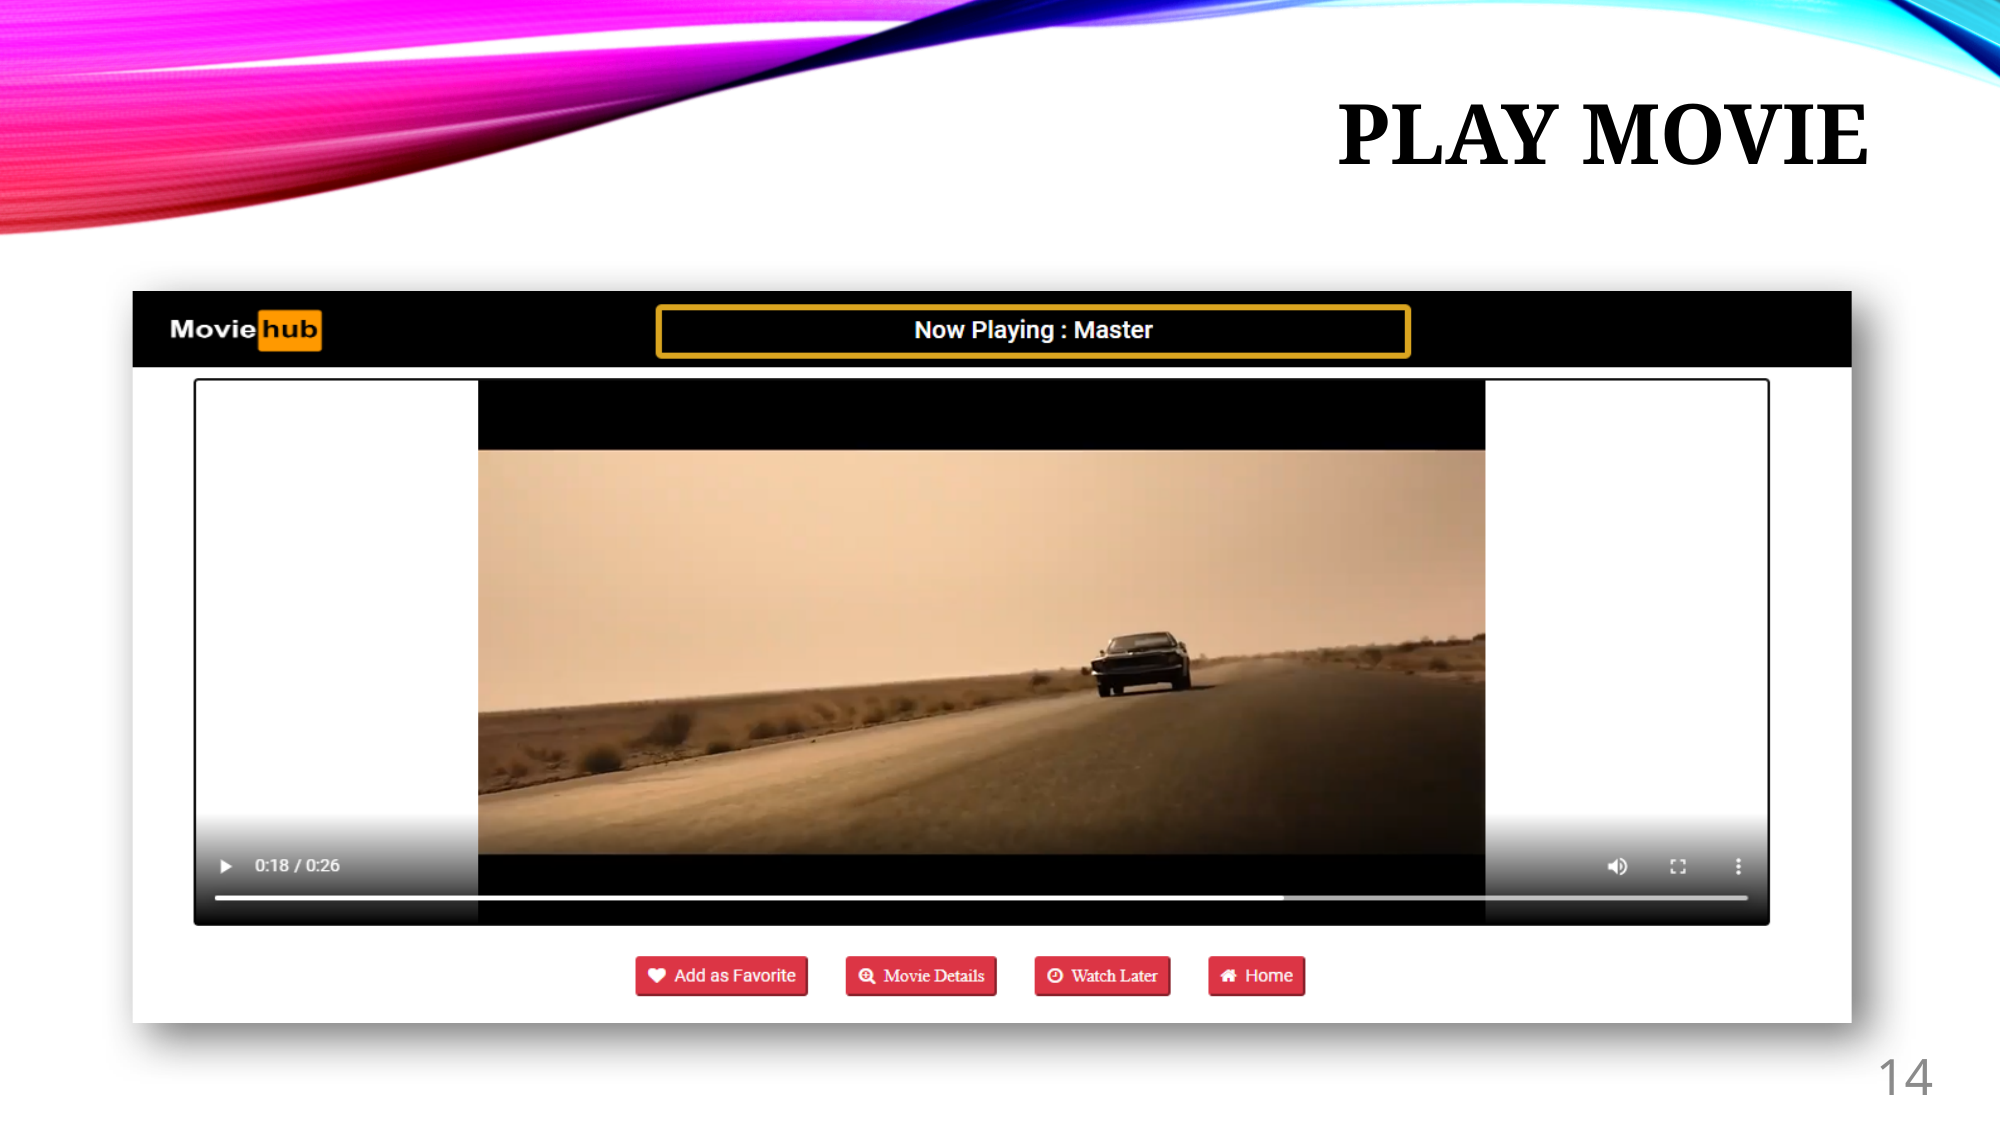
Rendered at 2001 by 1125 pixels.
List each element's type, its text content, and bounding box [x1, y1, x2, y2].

title Play movie [472, 44, 1886, 231]
picture [1910, 0, 2000, 45]
picture [1890, 0, 2000, 75]
picture [132, 291, 1852, 1023]
picture [0, 0, 2000, 237]
slide_number 14 [1497, 1049, 1948, 1110]
